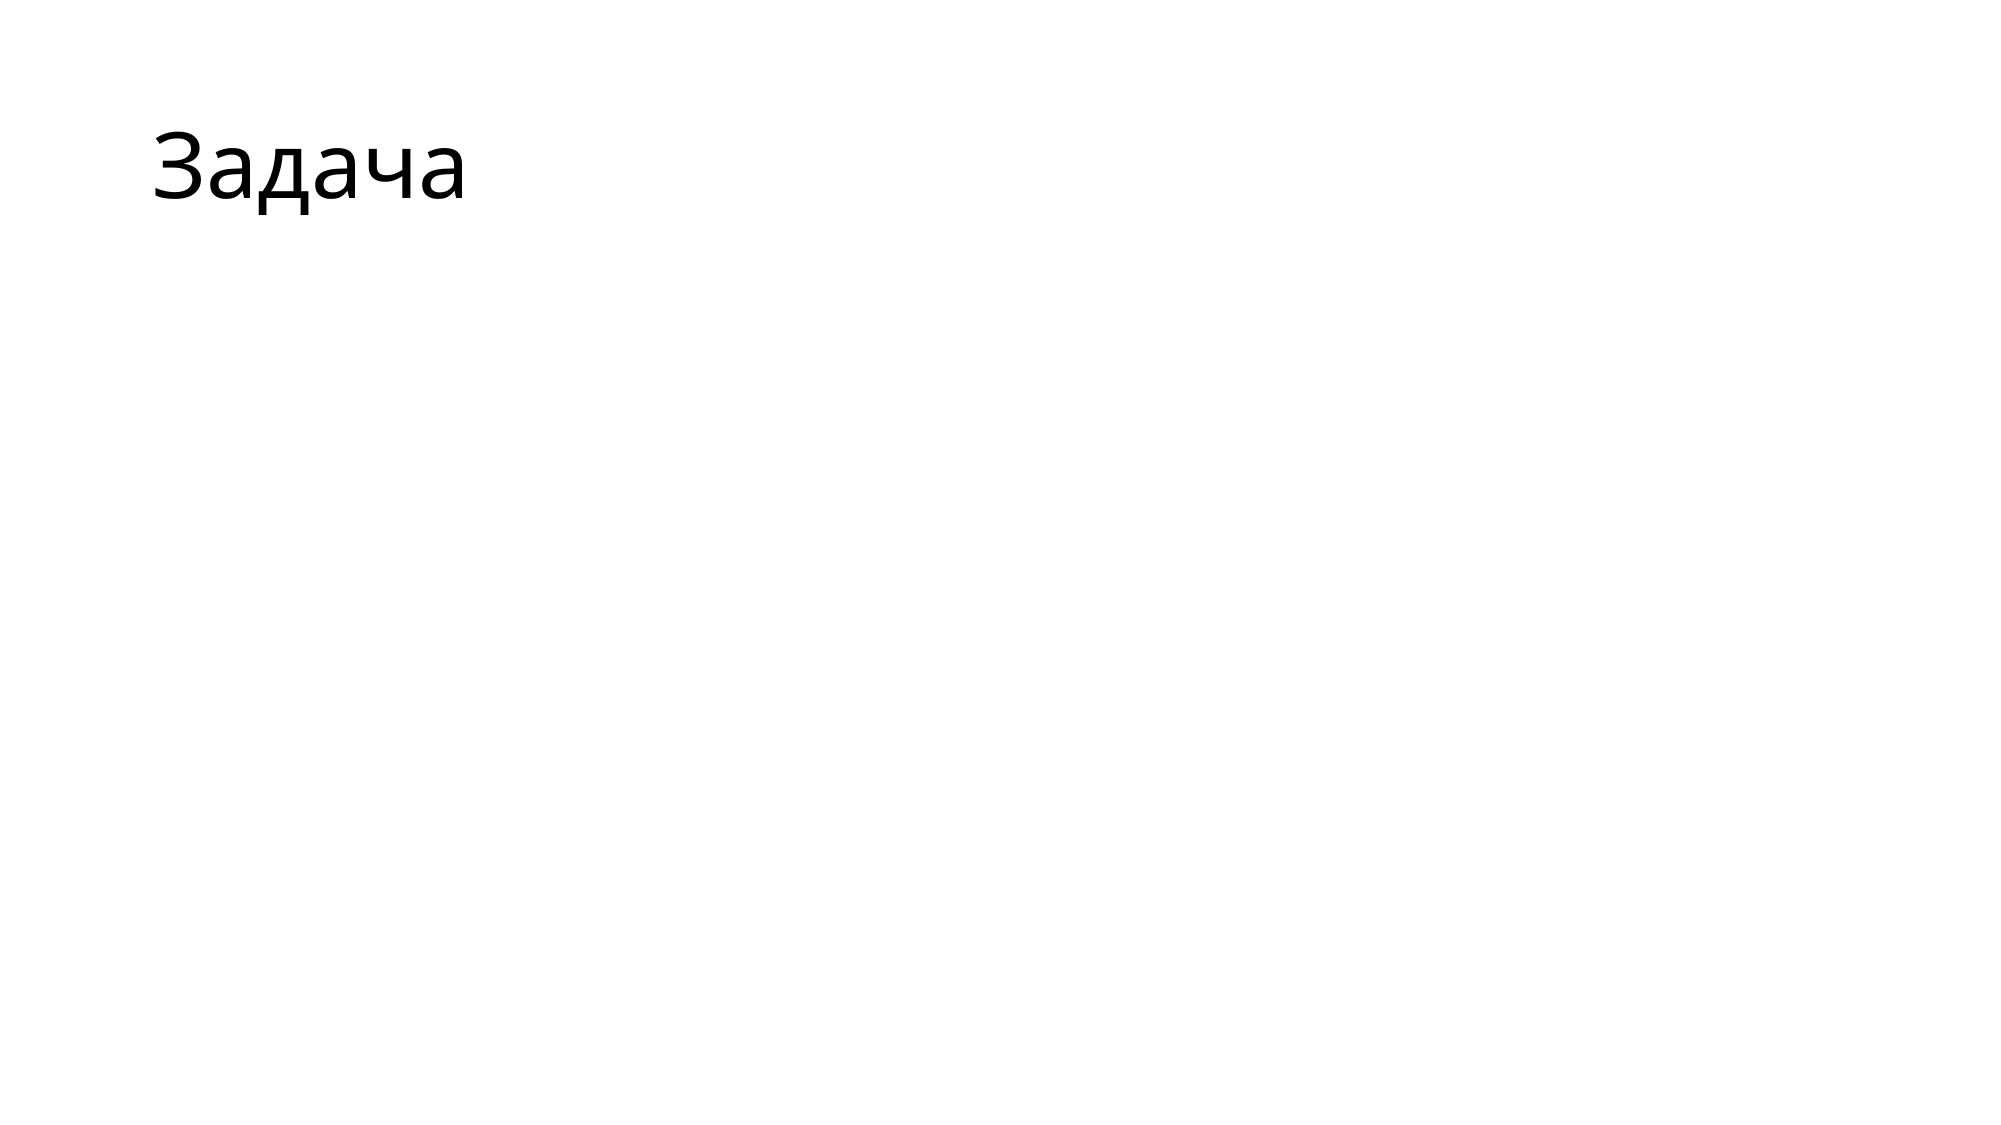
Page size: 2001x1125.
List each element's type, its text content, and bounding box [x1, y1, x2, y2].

title Задача [137, 59, 1863, 278]
